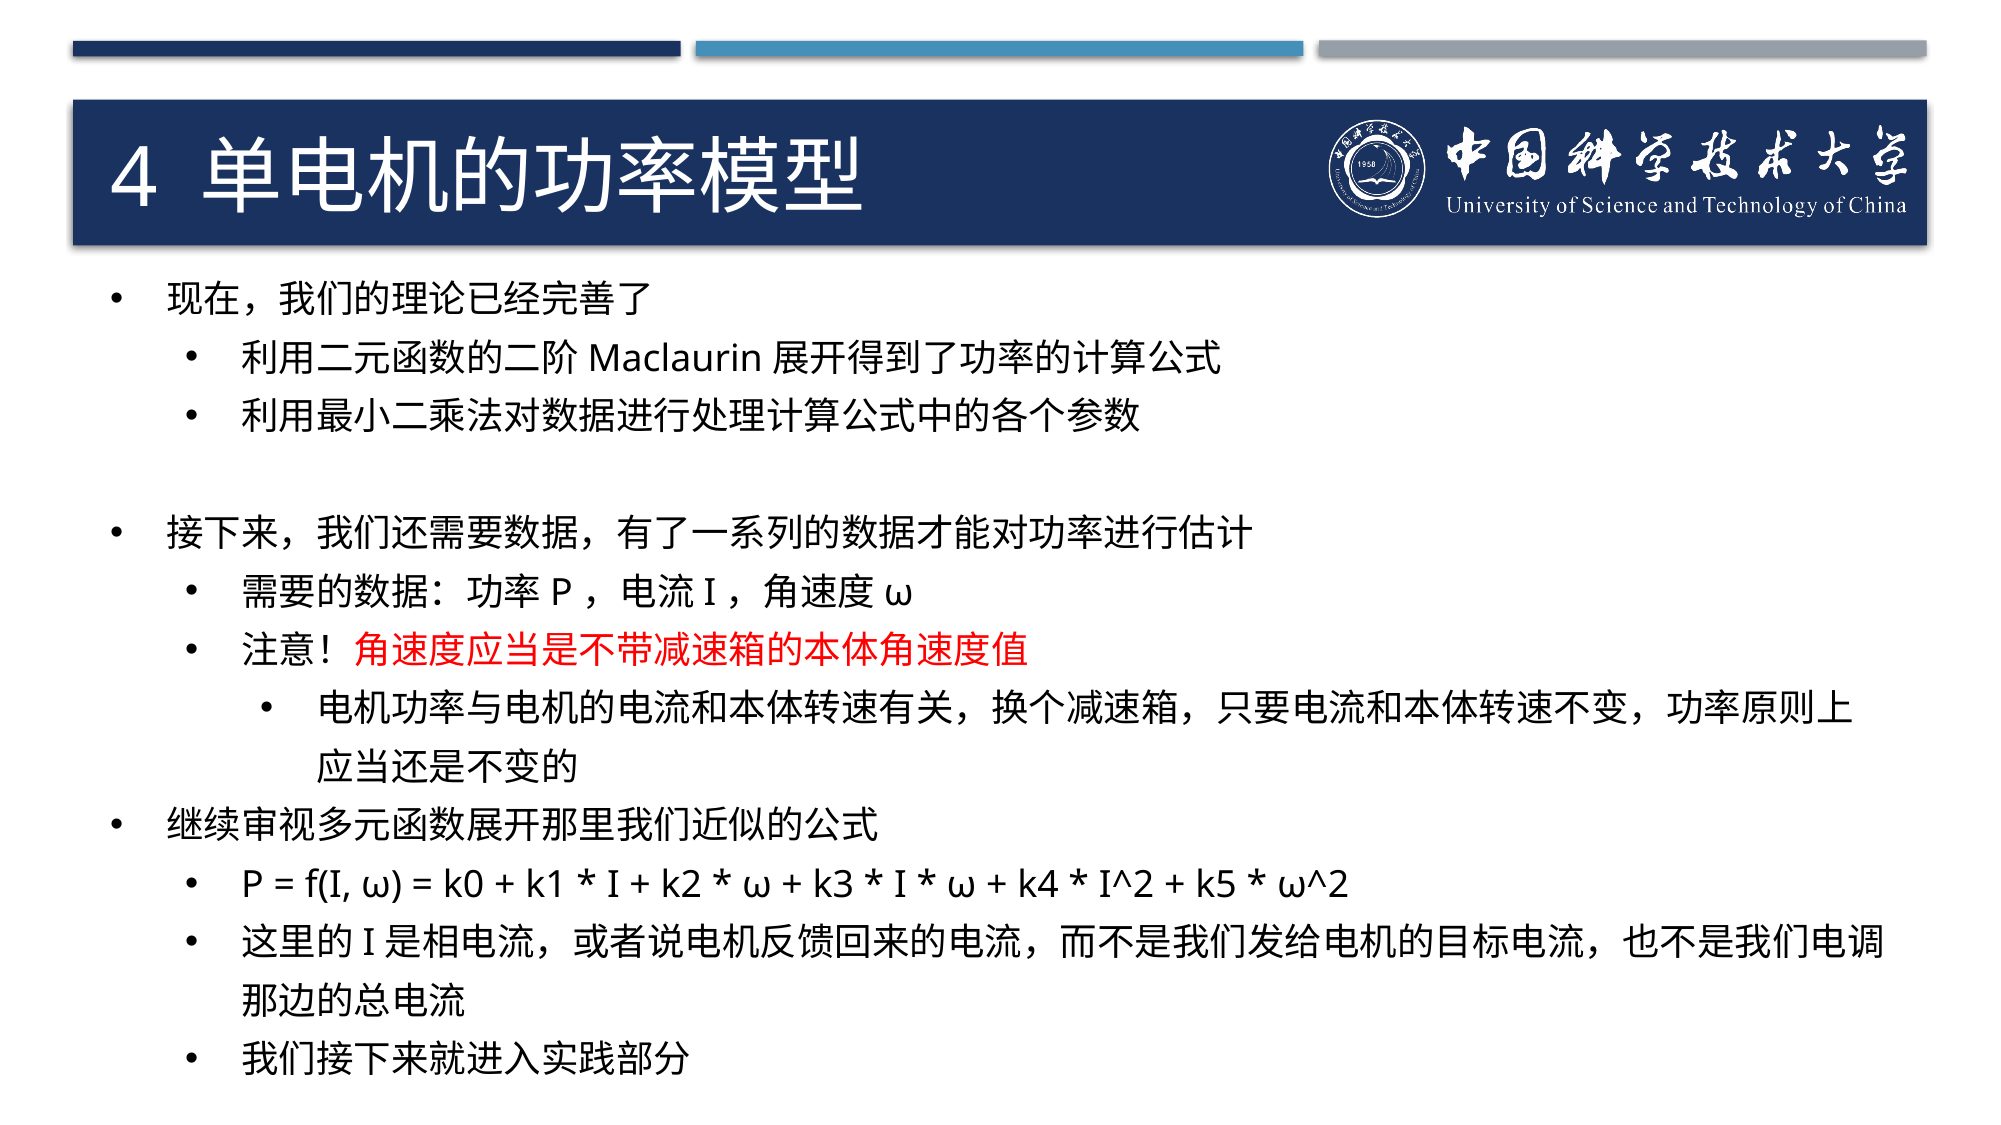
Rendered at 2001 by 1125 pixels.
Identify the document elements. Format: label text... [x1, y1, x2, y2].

title 4 单电机的功率模型 [95, 91, 1905, 254]
text_box 现在，我们的理论已经完善了 利用二元函数的二阶Maclaurin展开得到了功率的计算公式 利用最小二乘法对数据进行处理计算公式中的各个参数 接下来，我们还需要数据，有了一系列的数据才能对功率进行估计 需要的数据：功率P，电流I，角速度ω 注意！角速度应当是不带减速箱的本体角速度值 电机功率与电机的电流和本体转速有关，换个减速箱，只要电流和本体转速不变，功率原则上应当还是不变的 继续审视多元函数展开那里我们近似的公式 P = f(I, ω) = k0 + k1 * I + k2 * ω + k3 * I * ω + k4 * I^2 + k5 * ω^2 这里的I是相电流，或者说电机反馈回来的电流，而不是我们发给电机的目标电流，也不是我们电调那边的总电流 我们接下来就进入实践部分 [95, 254, 1905, 1088]
picture [1905, 117, 1916, 221]
